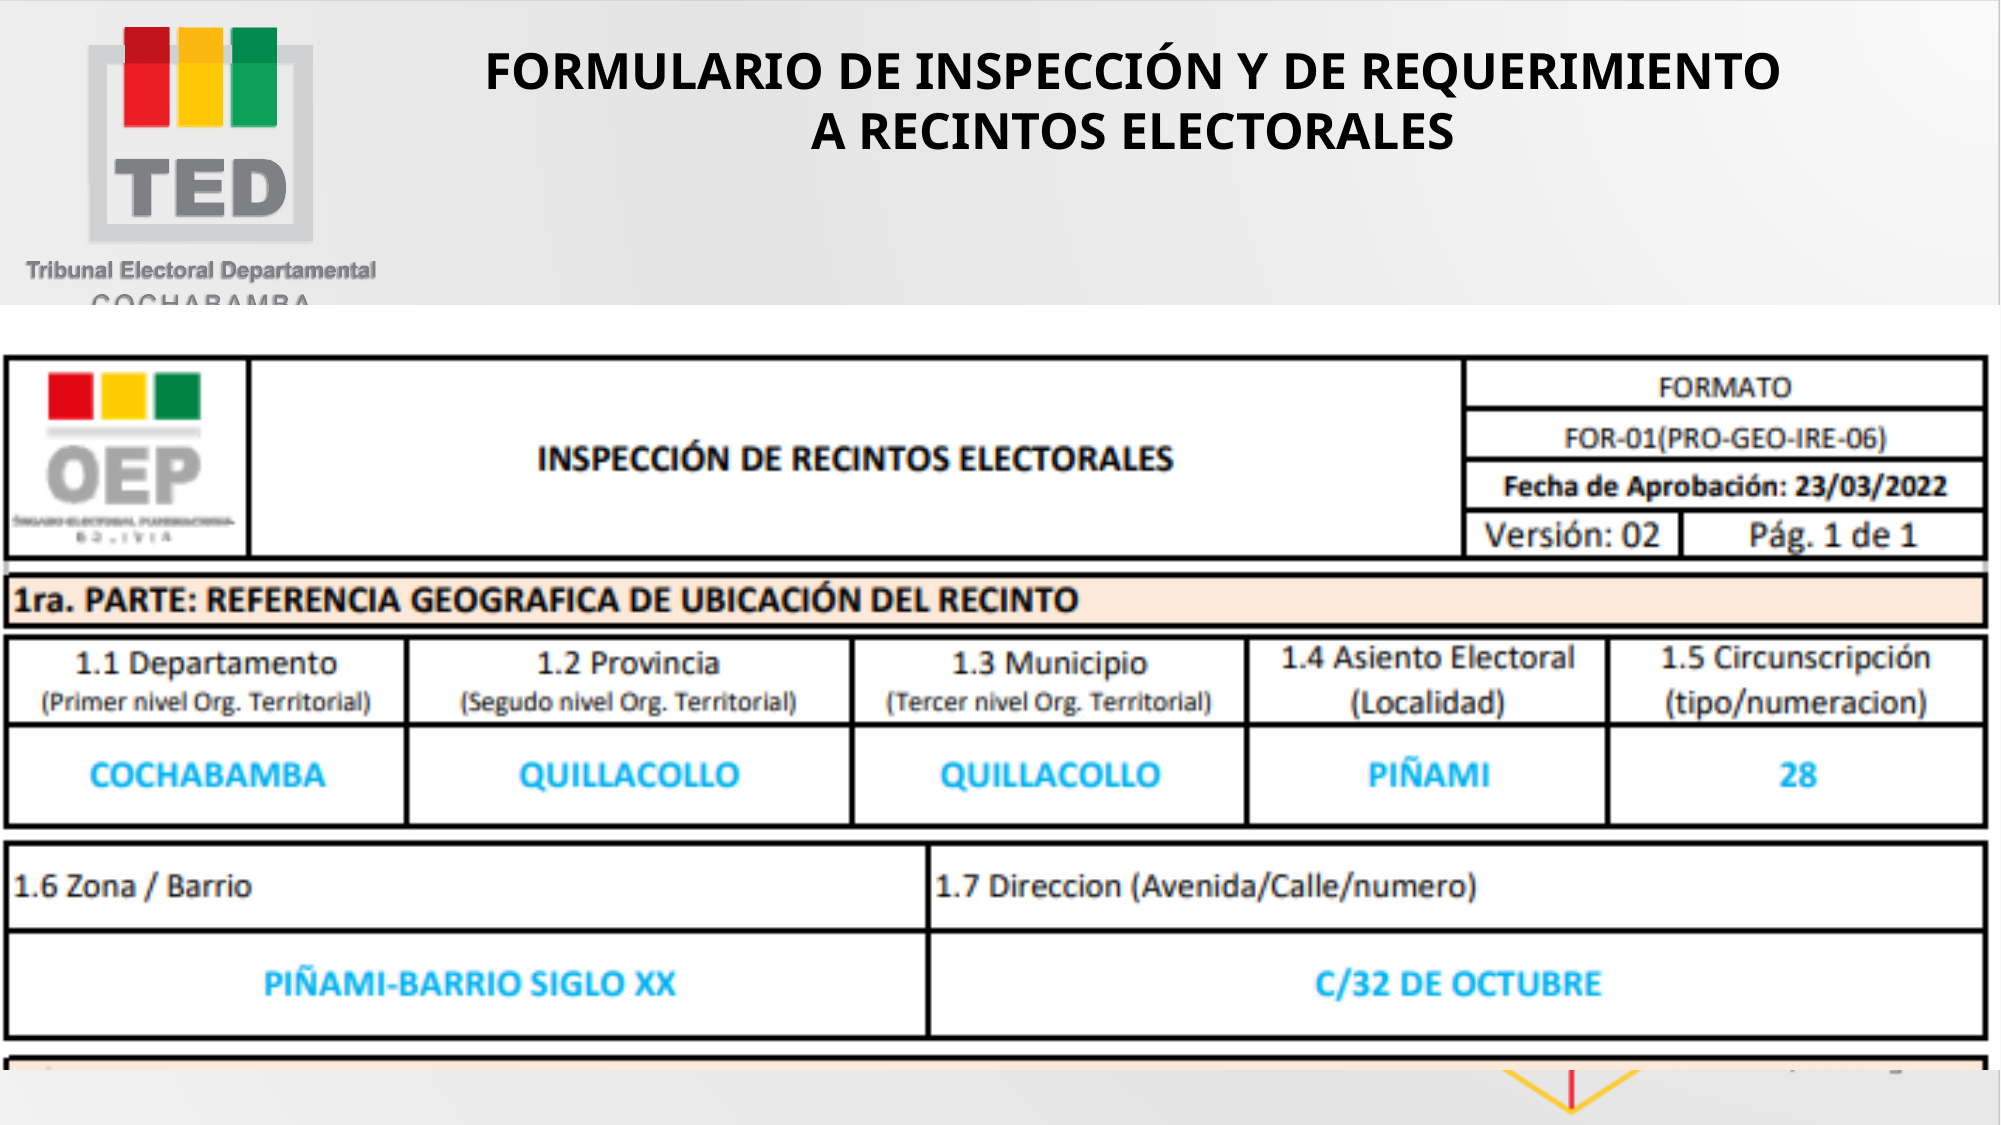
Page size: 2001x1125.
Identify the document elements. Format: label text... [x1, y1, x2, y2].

picture [0, 0, 2001, 1125]
text_box FORMULARIO DE INSPECCIÓN Y DE REQUERIMIENTO A RECINTOS ELECTORALES [402, 32, 2000, 168]
